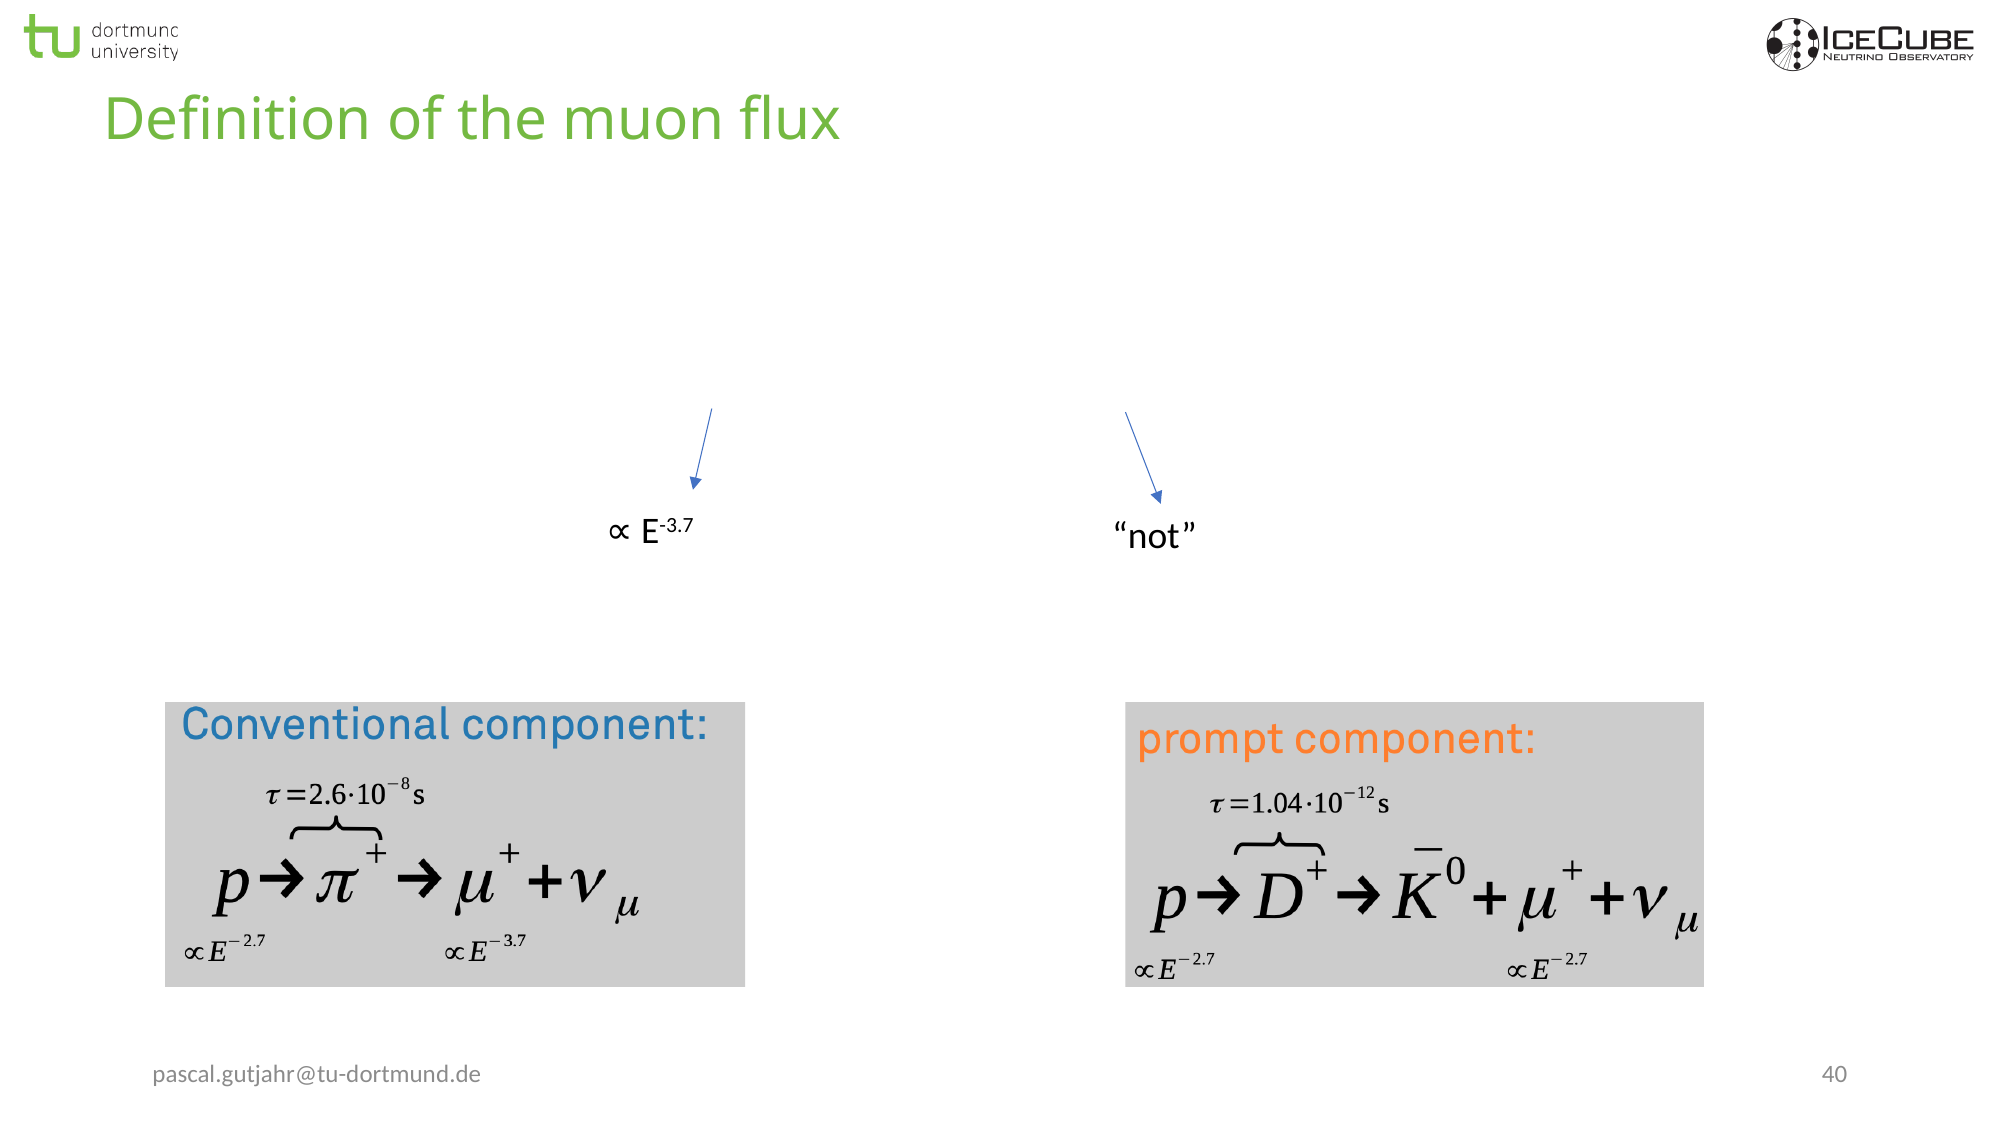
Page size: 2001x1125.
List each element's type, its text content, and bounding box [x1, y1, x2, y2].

picture [164, 702, 746, 987]
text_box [1125, 412, 1161, 504]
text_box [692, 408, 712, 490]
title Definition of the muon flux [88, 59, 1977, 182]
slide_number 40 [1412, 1042, 1863, 1103]
picture [1125, 702, 1718, 987]
slide_number pascal.gutjahr@tu-dortmund.de [137, 1042, 588, 1103]
